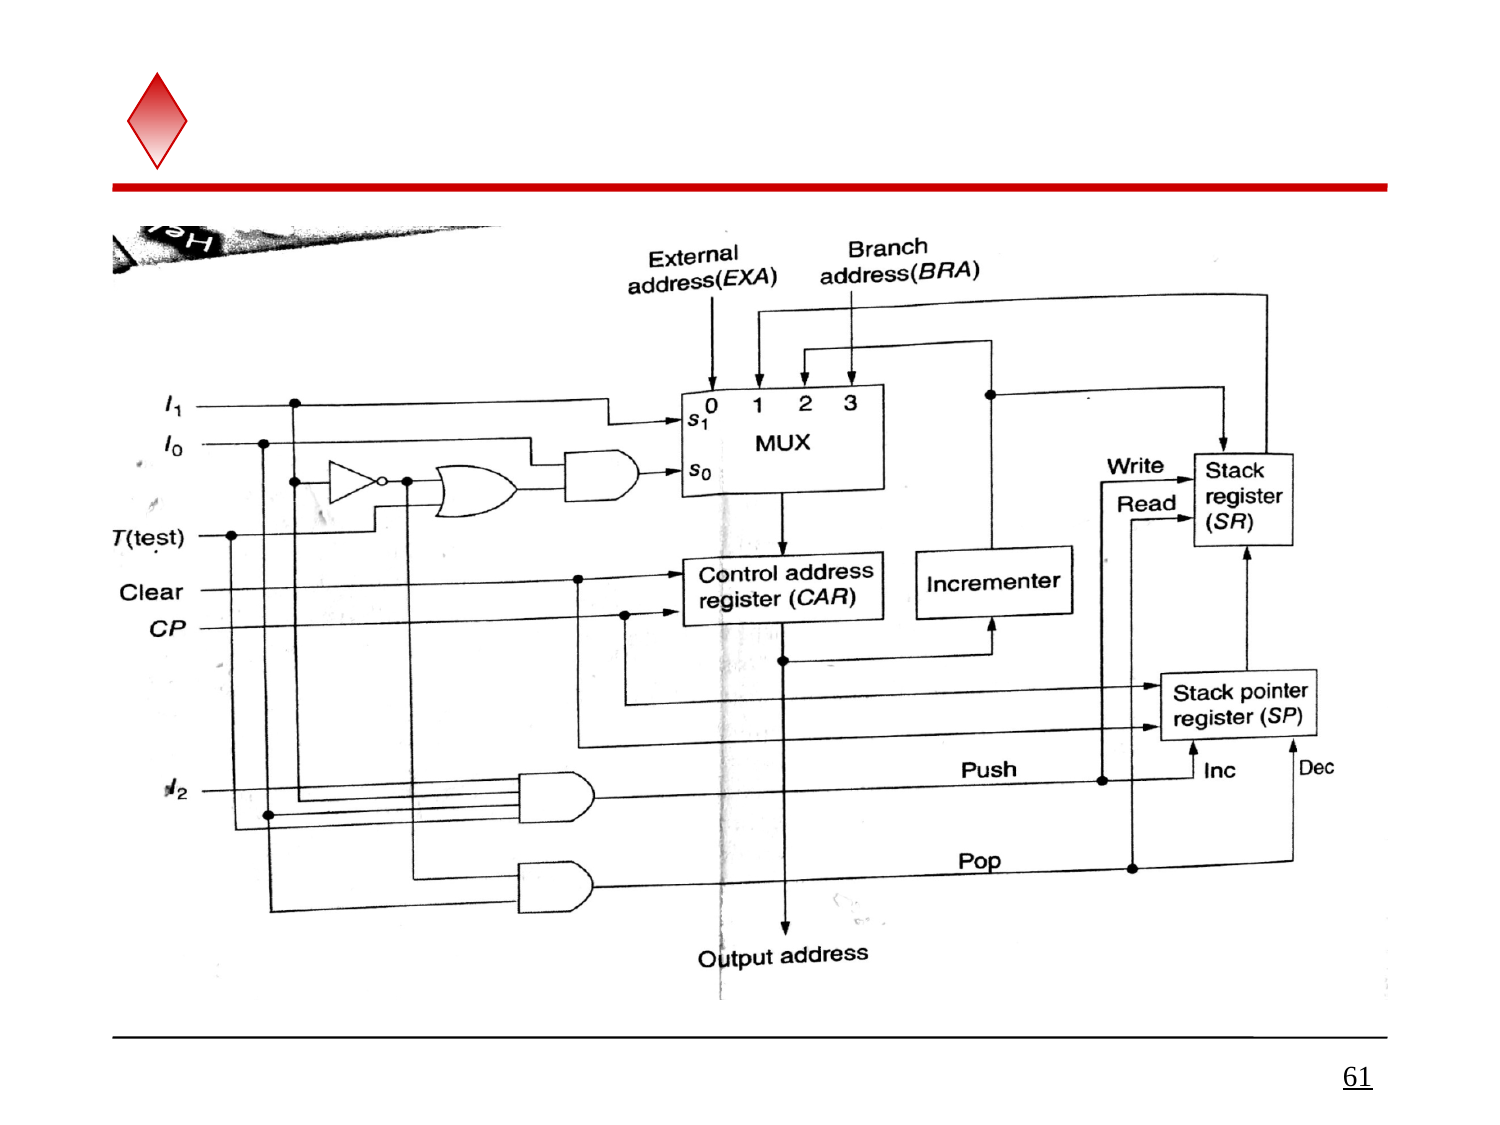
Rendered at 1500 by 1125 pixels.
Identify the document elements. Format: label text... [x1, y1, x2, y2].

picture [114, 226, 362, 999]
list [362, 0, 1138, 1125]
slide_number 61 [1174, 1049, 1388, 1101]
picture [1138, 226, 1387, 999]
